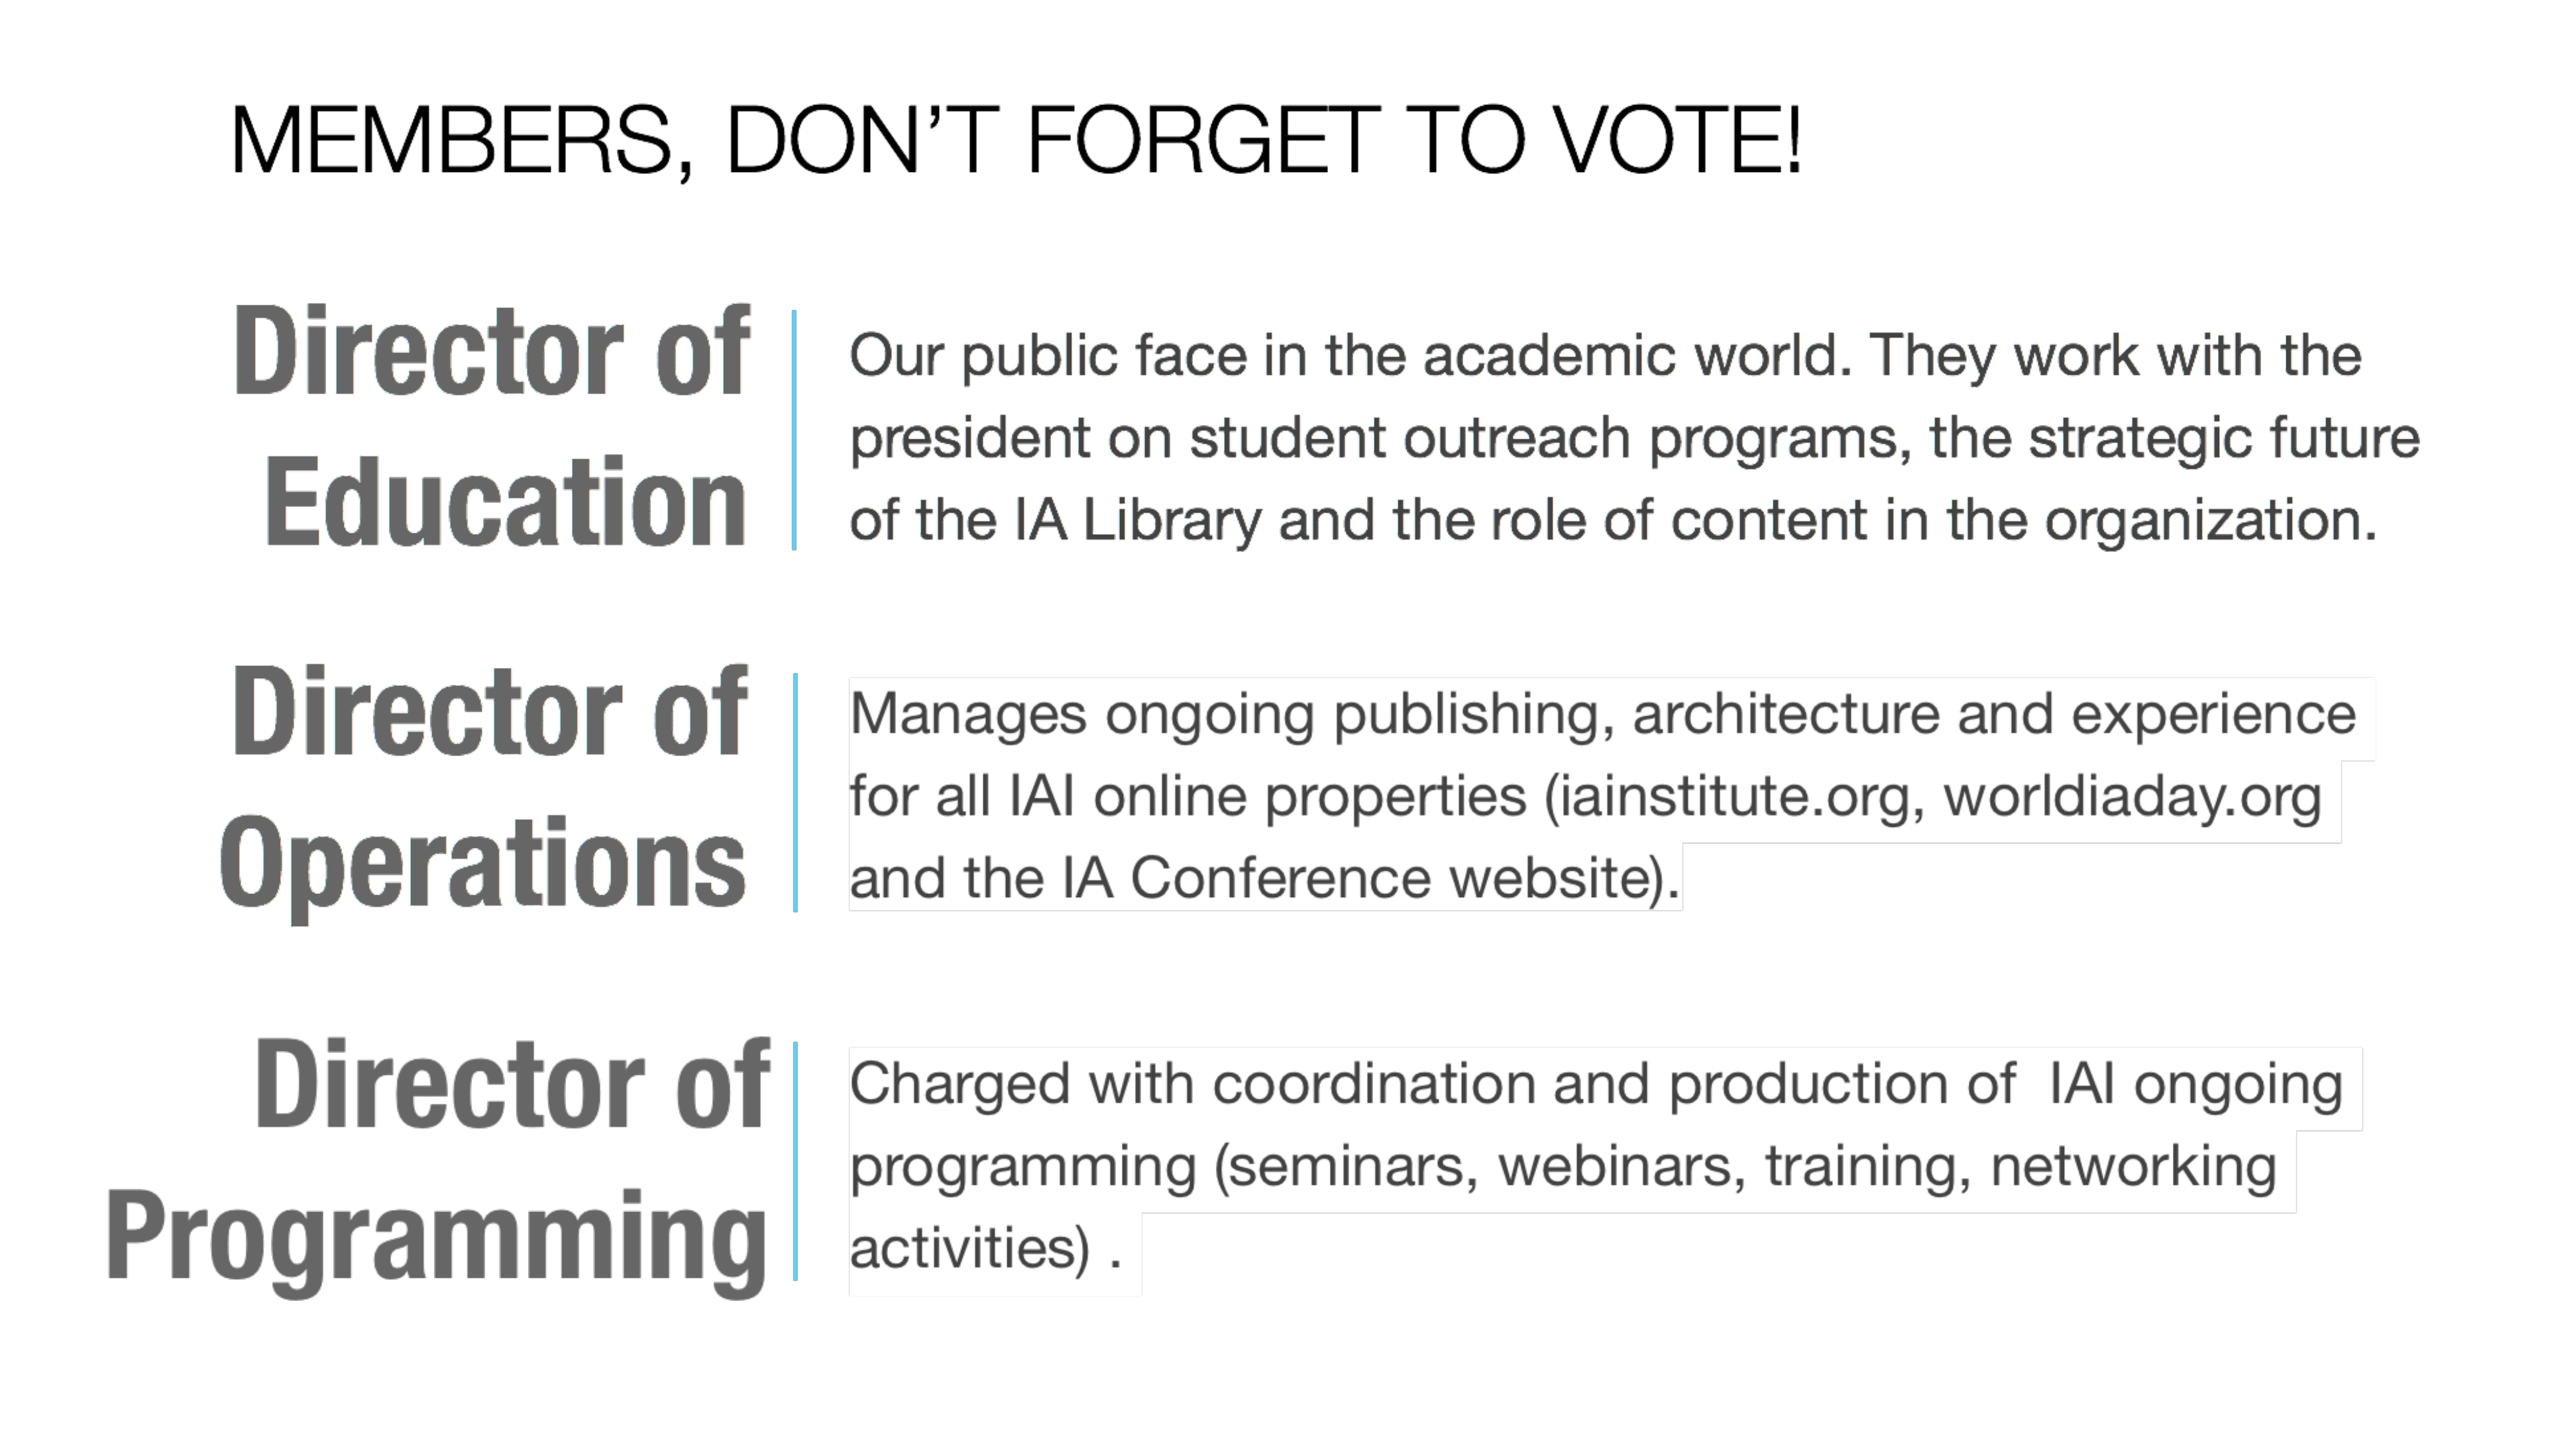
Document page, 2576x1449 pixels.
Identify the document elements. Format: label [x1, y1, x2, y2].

picture [92, 80, 2492, 1368]
